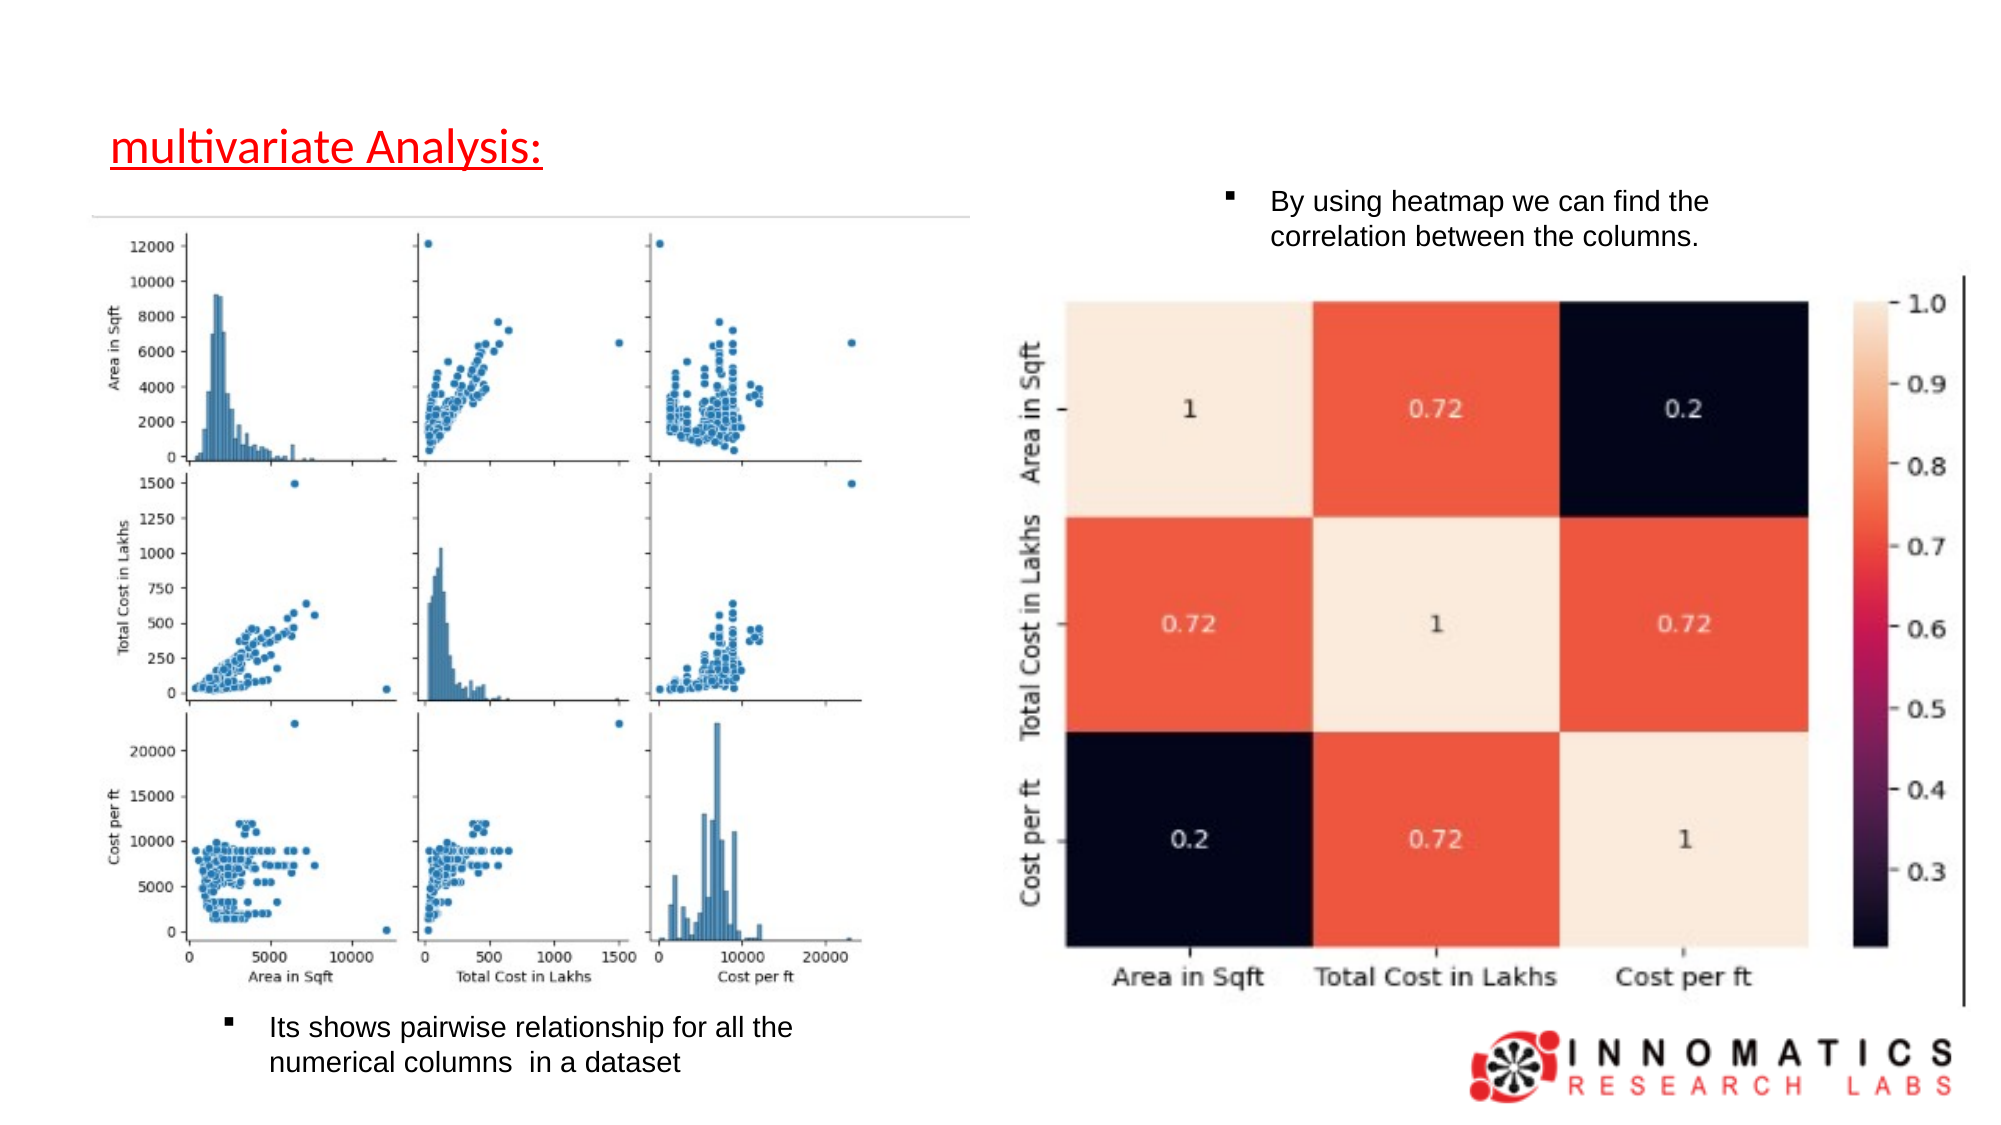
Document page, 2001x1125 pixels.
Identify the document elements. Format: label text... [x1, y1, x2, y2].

text_box By using heatmap we can find the correlation between the columns. [1208, 174, 1838, 259]
picture [75, 214, 2000, 1012]
picture [1445, 1014, 1975, 1125]
text_box Its shows pairwise relationship for all the numerical columns in a dataset [207, 1009, 849, 1086]
title multivariate Analysis: [27, 55, 926, 240]
